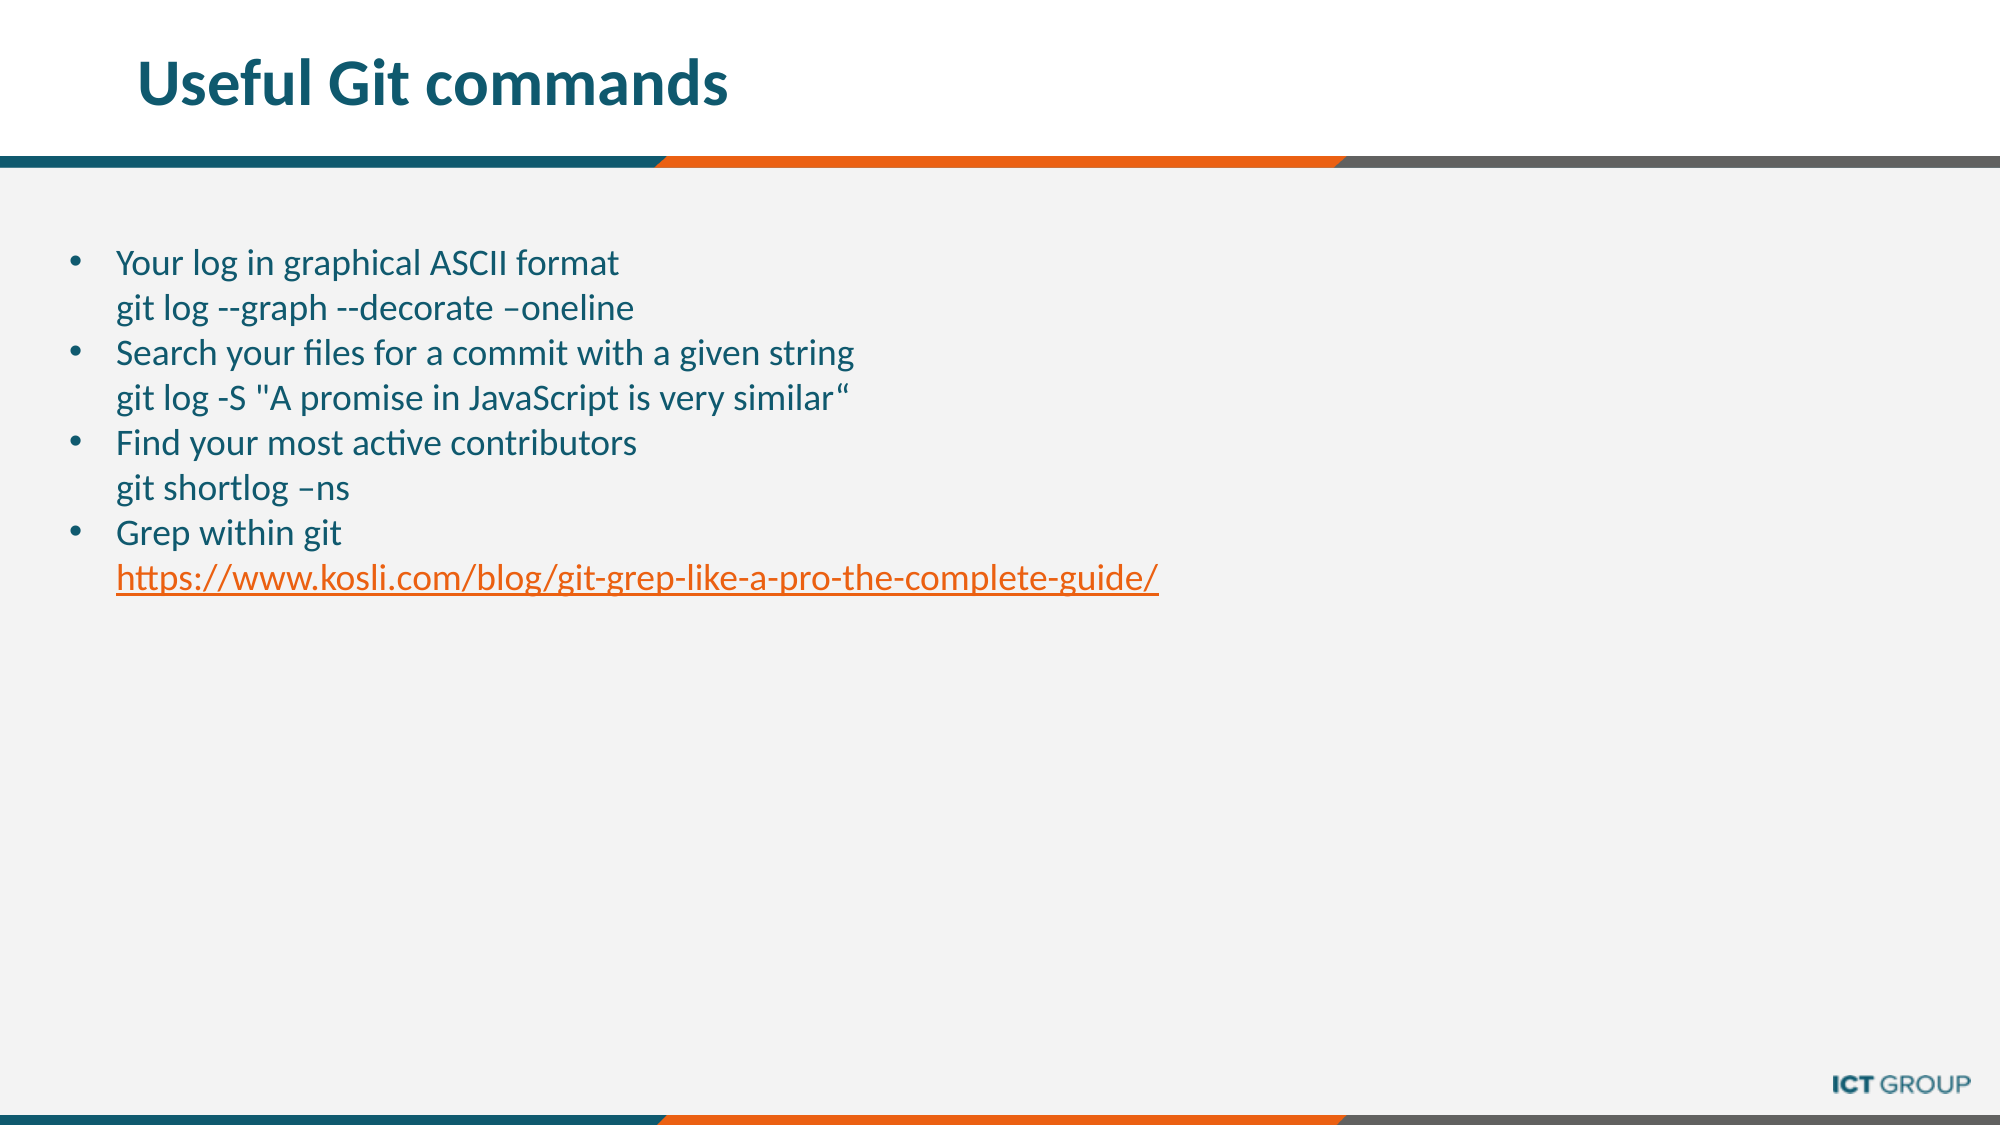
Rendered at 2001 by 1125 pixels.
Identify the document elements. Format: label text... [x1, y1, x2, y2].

picture [1833, 1075, 1971, 1094]
picture [0, 156, 137, 168]
picture [1863, 156, 2000, 168]
picture [0, 1115, 2000, 1125]
title Useful Git commands [137, 0, 1863, 169]
text_box Your log in graphical ASCII format git log --graph --decorate –oneline Search your files for a commit with a given string git log -S "A promise in JavaScript is very similar“ Find your most active contributors git shortlog –ns Grep within git https://www.kosli.com/blog/git-grep-like-a-pro-the-complete-guide/ [54, 230, 1863, 606]
